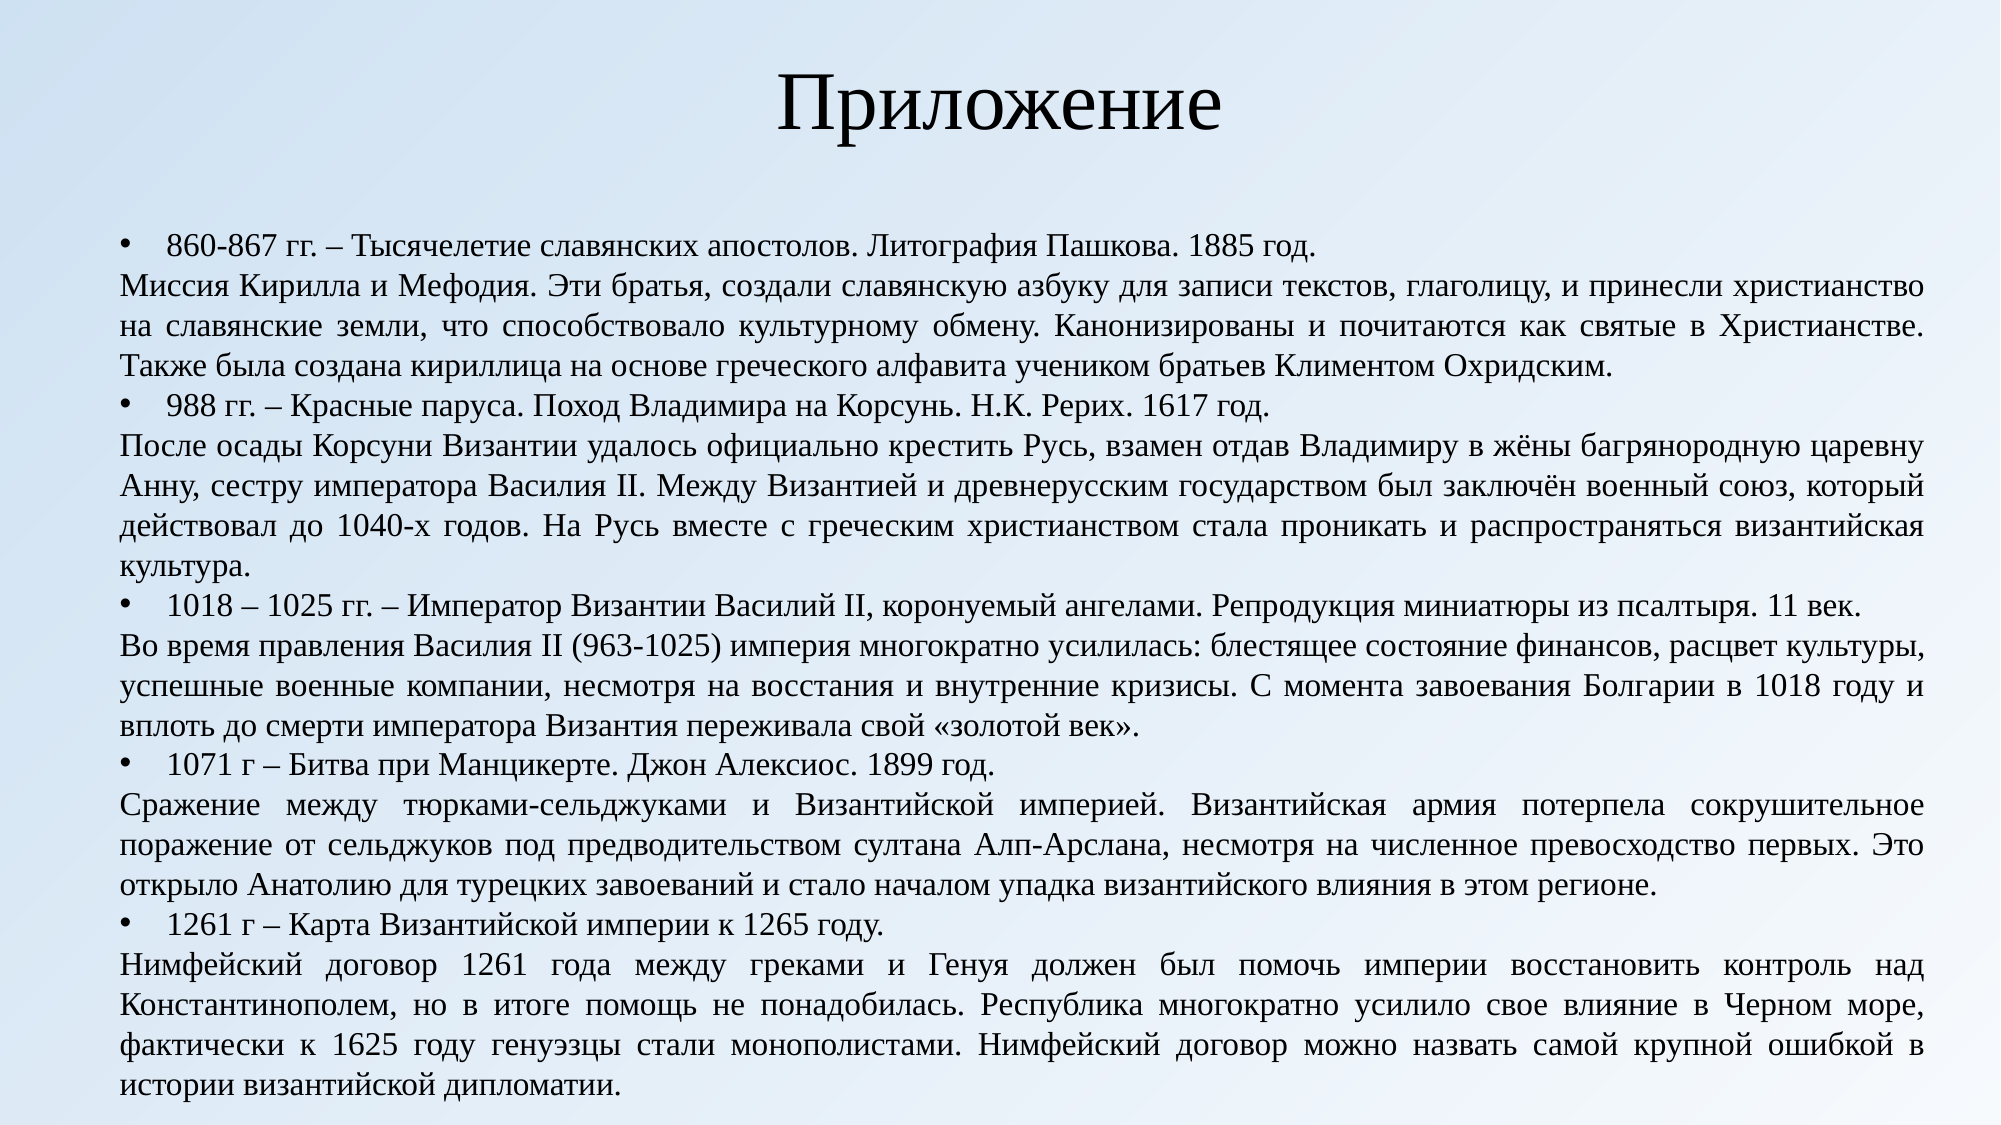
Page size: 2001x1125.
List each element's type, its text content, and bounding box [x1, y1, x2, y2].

title Приложение [0, 35, 2000, 171]
text_box 860-867 гг. – Тысячелетие славянских апостолов. Литография Пашкова. 1885 год. Миссия Кирилла и Мефодия. Эти братья, создали славянскую азбуку для записи текстов, глаголицу, и принесли христианство на славянские земли, что способствовало культурному обмену. Канонизированы и почитаются как святые в Христианстве. Также была создана кириллица на основе греческого алфавита учеником братьев Климентом Охридским. 988 гг. – Красные паруса. Поход Владимира на Корсунь. Н.К. Рерих. 1617 год. После осады Корсуни Византии удалось официально крестить Русь, взамен отдав Владимиру в жёны багрянородную царевну Анну, сестру императора Василия II. Между Византией и древнерусским государством был заключён военный союз, который действовал до 1040-х годов. На Русь вместе с греческим христианством стала проникать и распространяться византийская культура. 1018 – 1025 гг. – Император Византии Василий II, коронуемый ангелами. Репродукция миниатюры из псалтыря. 11 век. Во время правления Василия II (963-1025) империя многократно усилилась: блестящее состояние финансов, расцвет культуры, успешные военные компании, несмотря на восстания и внутренние кризисы. С момента завоевания Болгарии в 1018 году и вплоть до смерти императора Византия переживала свой «золотой век». 1071 г – Битва при Манцикерте. Джон Алексиос. 1899 год. Сражение между тюрками-сельджуками и Византийской империей. Византийская армия потерпела сокрушительное поражение от сельджуков под предводительством султана Алп-Арслана, несмотря на численное превосходство первых. Это открыло Анатолию для турецких завоеваний и стало началом упадка византийского влияния в этом регионе. 1261 г – Карта Византийской империи к 1265 году. Нимфейский договор 1261 года между греками и Генуя должен был помочь империи восстановить контроль над Константинополем, но в итоге помощь не понадобилась. Республика многократно усилило свое влияние в Черном море, фактически к 1625 году генуэзцы стали монополистами. Нимфейский договор можно назвать самой крупной ошибкой в истории византийской дипломатии. [104, 216, 1943, 1110]
